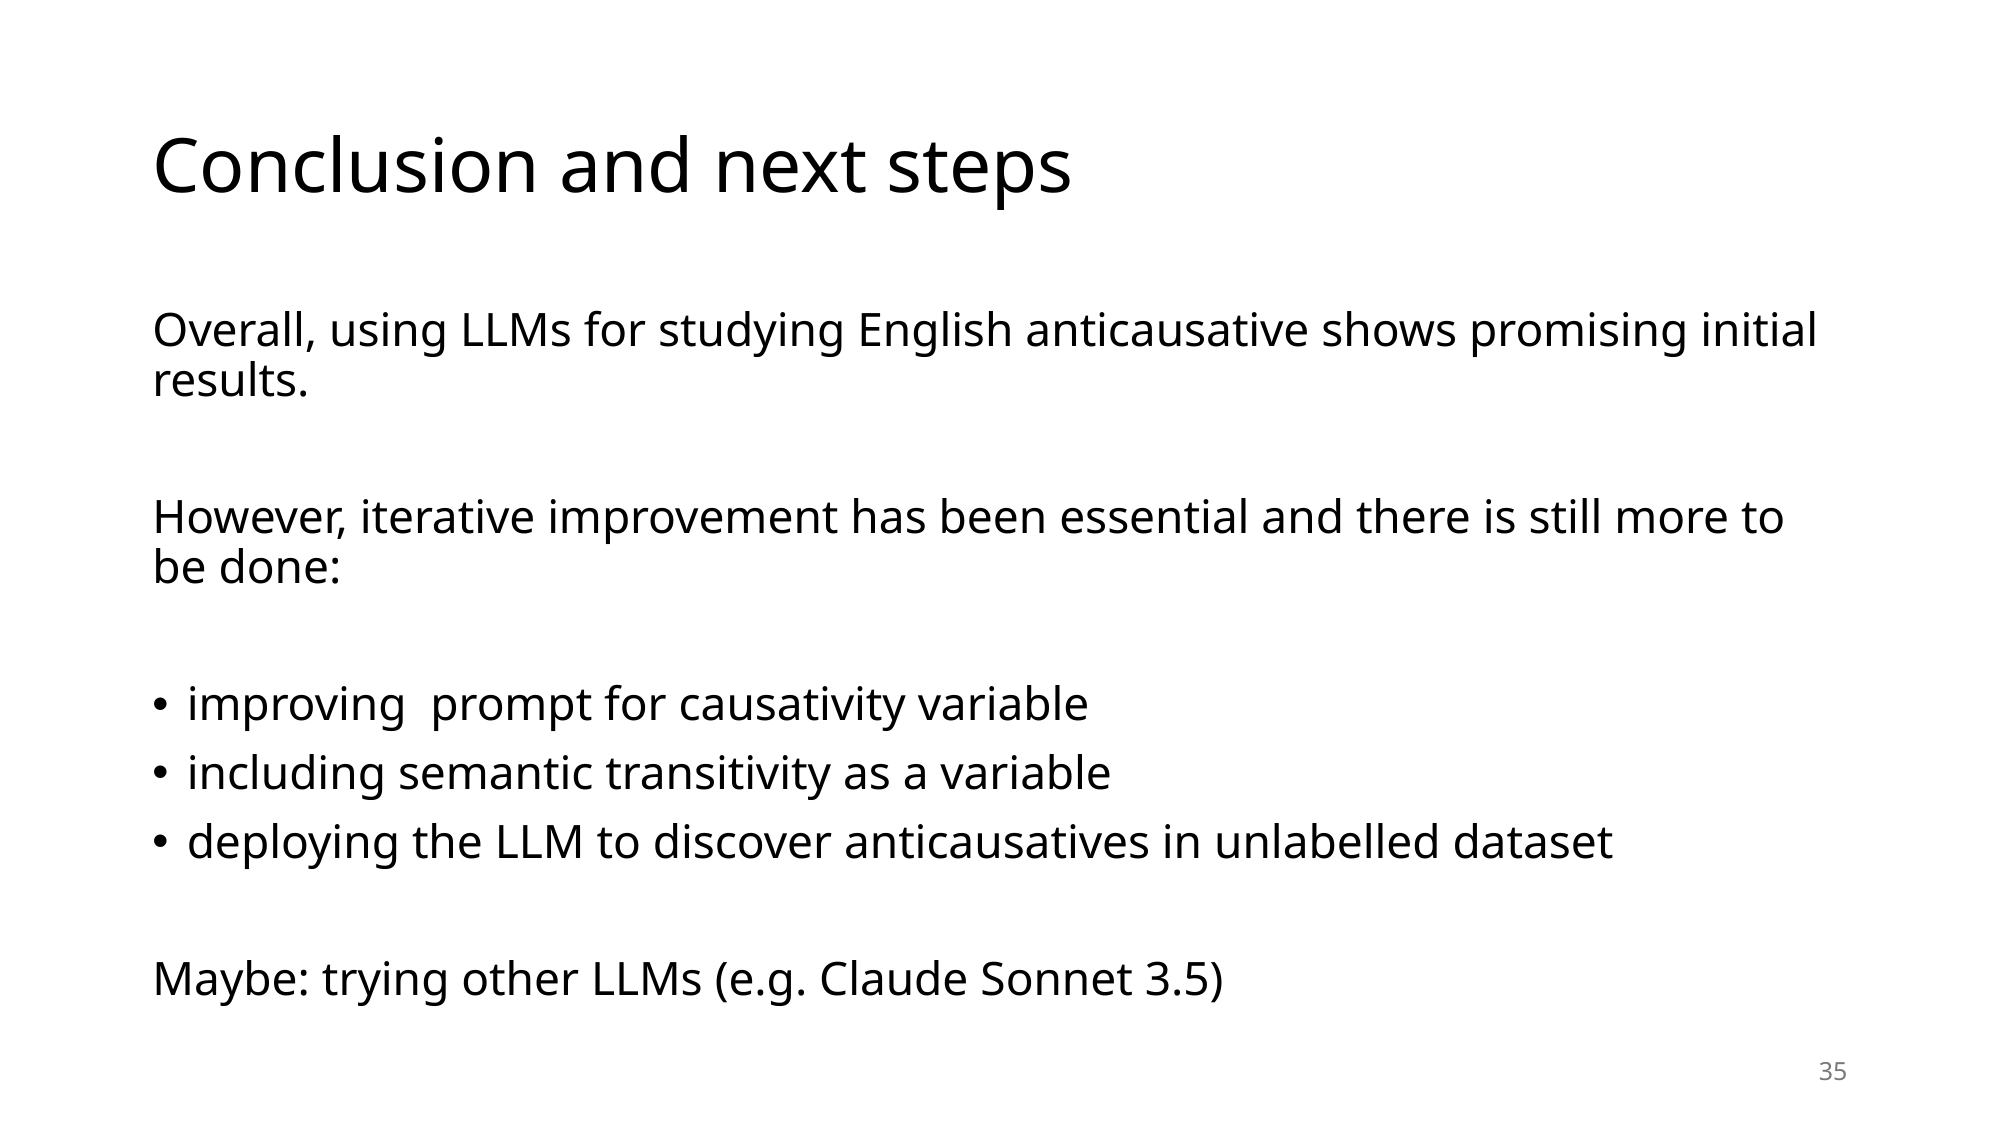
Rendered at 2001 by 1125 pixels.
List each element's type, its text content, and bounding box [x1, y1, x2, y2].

list Overall, using LLMs for studying English anticausative shows promising initial results. However, iterative improvement has been essential and there is still more to be done: improving prompt for causativity variable including semantic transitivity as a variable deploying the LLM to discover anticausatives in unlabelled dataset Maybe: trying other LLMs (e.g. Claude Sonnet 3.5) [137, 299, 1863, 1014]
title Conclusion and next steps [137, 59, 1863, 278]
slide_number 35 [1412, 1042, 1863, 1103]
